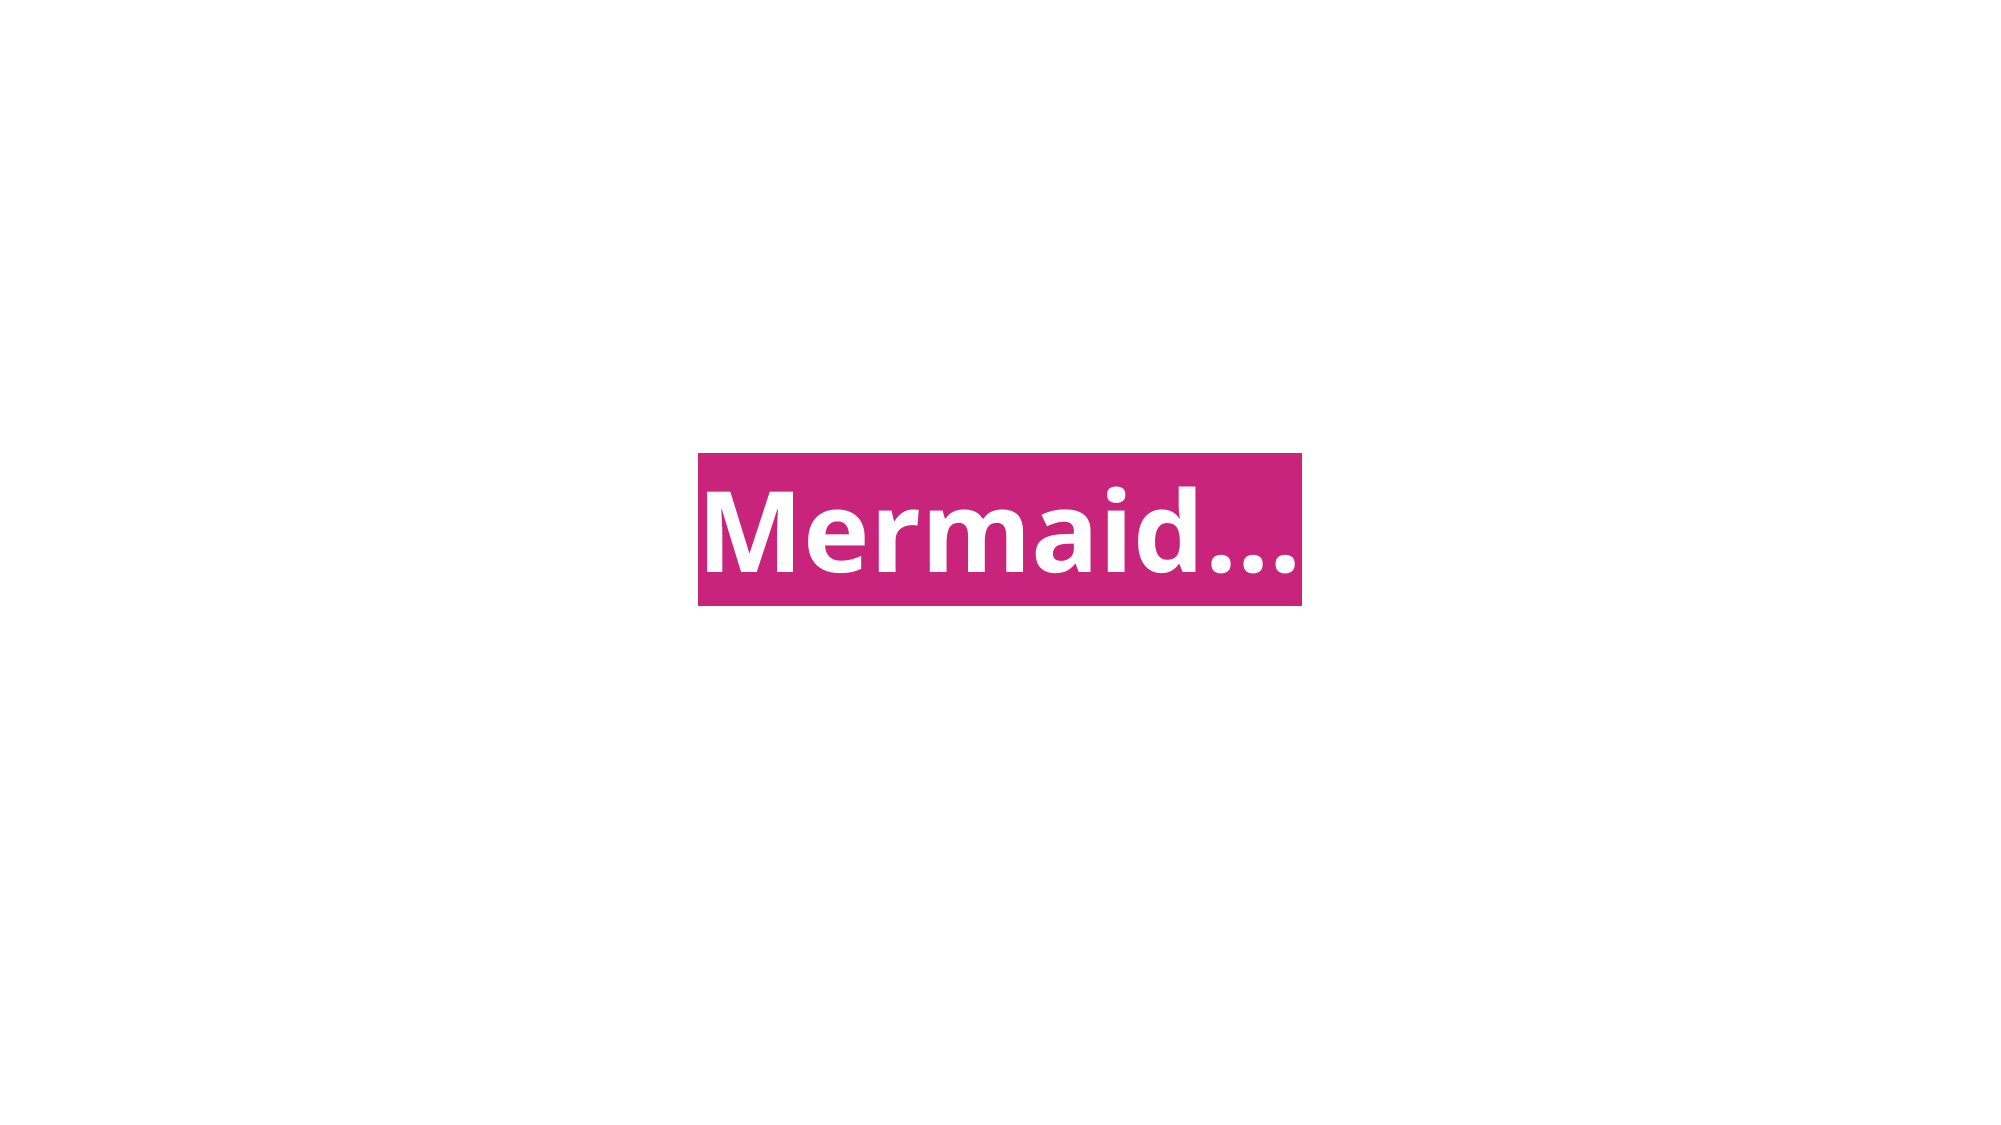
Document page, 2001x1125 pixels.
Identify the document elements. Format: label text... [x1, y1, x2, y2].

list Mermaid… [137, 59, 1863, 1014]
